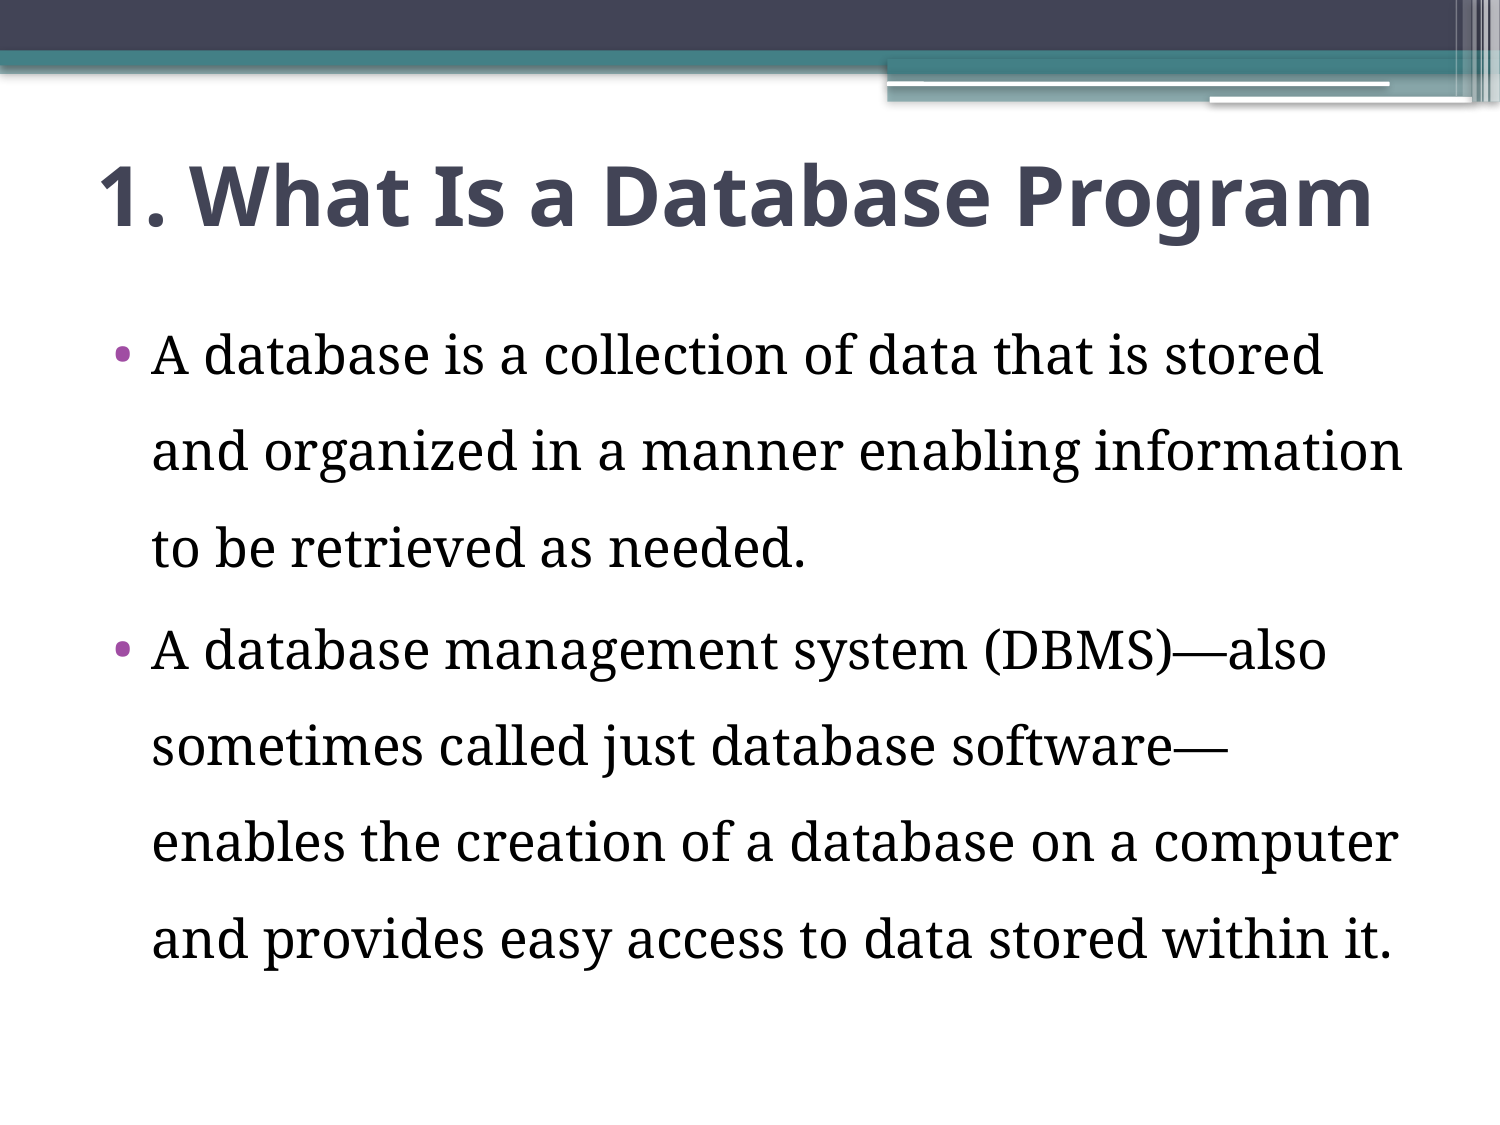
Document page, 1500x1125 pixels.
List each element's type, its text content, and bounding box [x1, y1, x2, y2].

list A database is a collection of data that is stored and organized in a manner enabling information to be retrieved as needed. A database management system (DBMS)—also sometimes called just database software—enables the creation of a database on a computer and provides easy access to data stored within it. [82, 281, 1432, 991]
title 1. What Is a Database Program [82, 105, 1432, 281]
